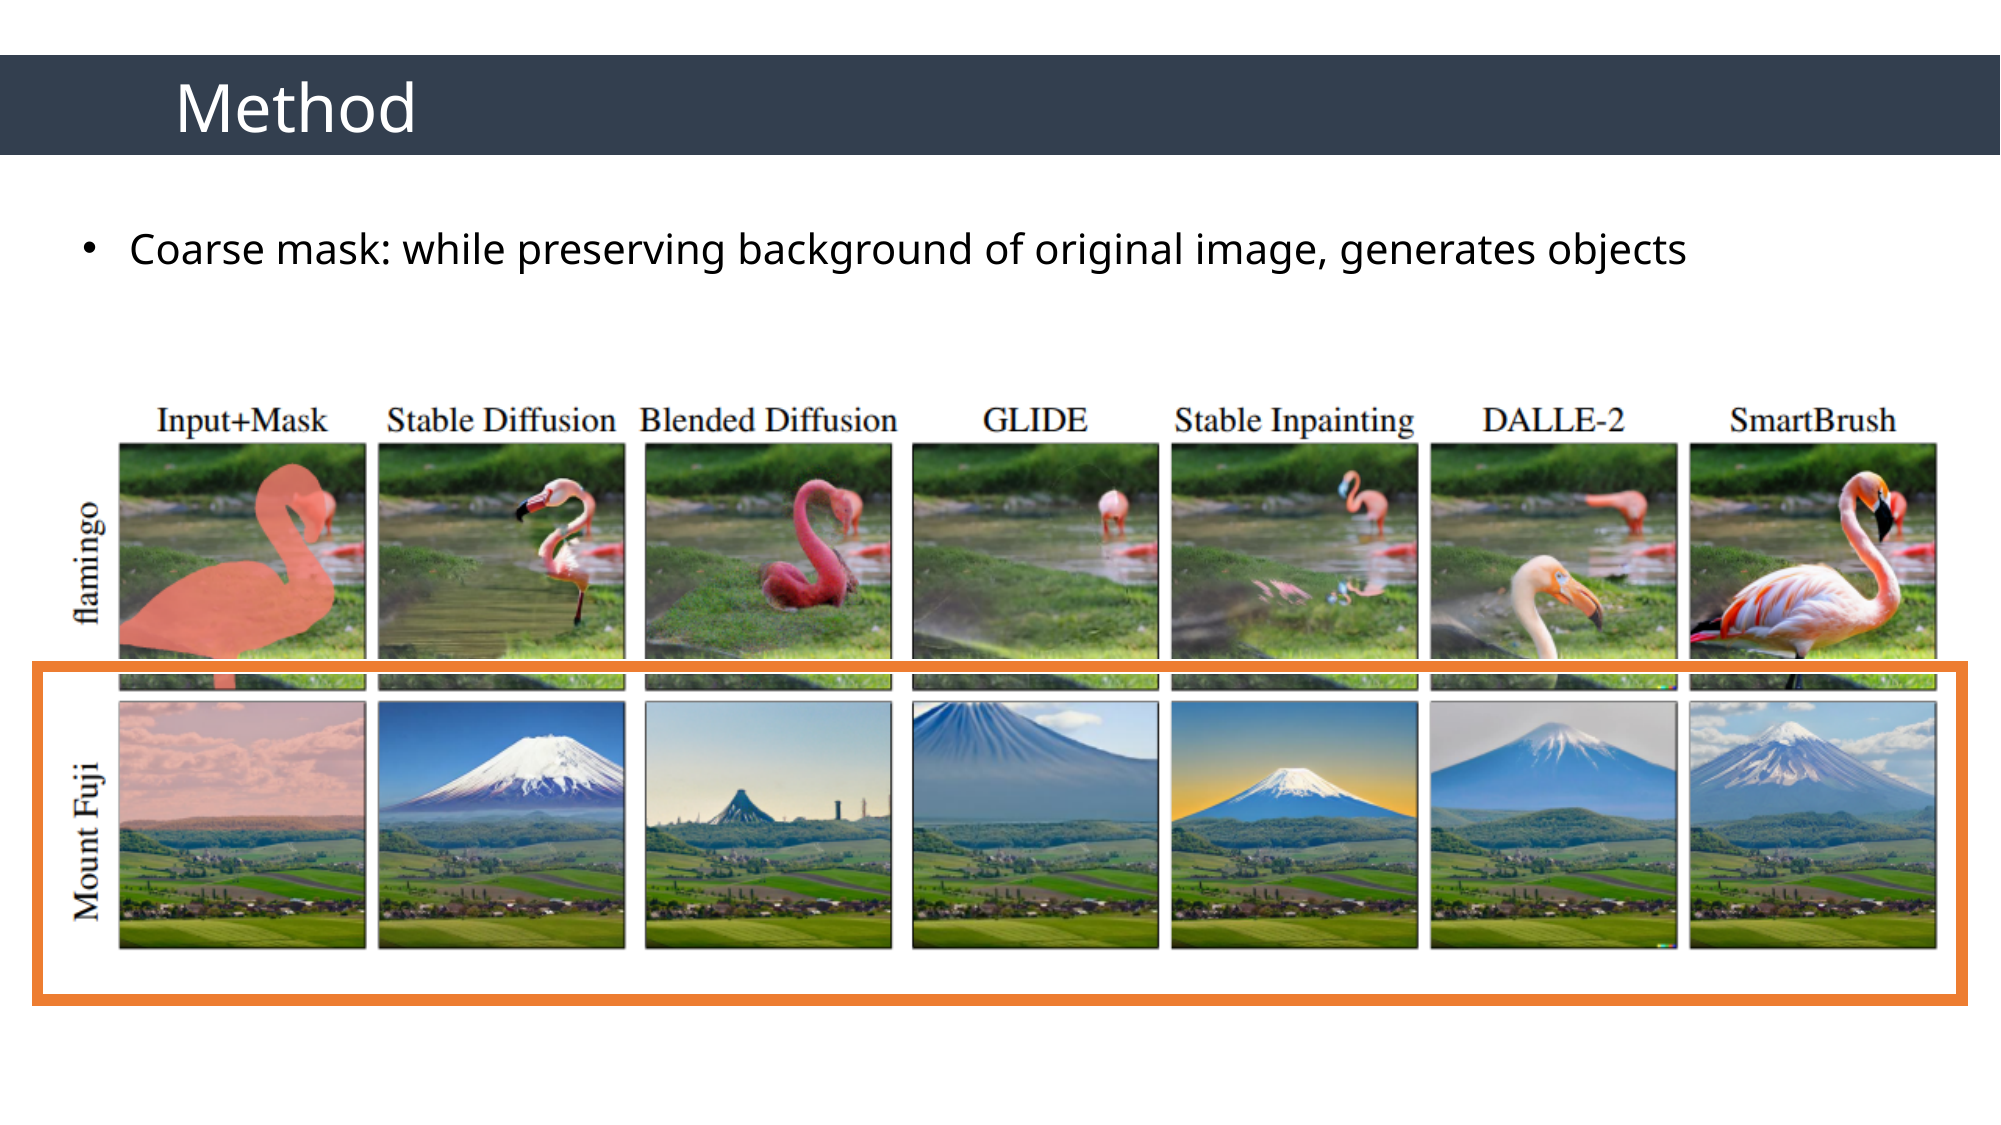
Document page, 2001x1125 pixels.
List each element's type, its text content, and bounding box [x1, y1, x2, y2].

text_box [30, 659, 1970, 1008]
text_box [1708, 55, 2000, 155]
text_box Coarse mask: while preserving background of original image, generates objects [67, 190, 1934, 280]
text_box [0, 55, 159, 155]
picture [31, 372, 1969, 969]
text_box Method [159, 10, 1708, 155]
